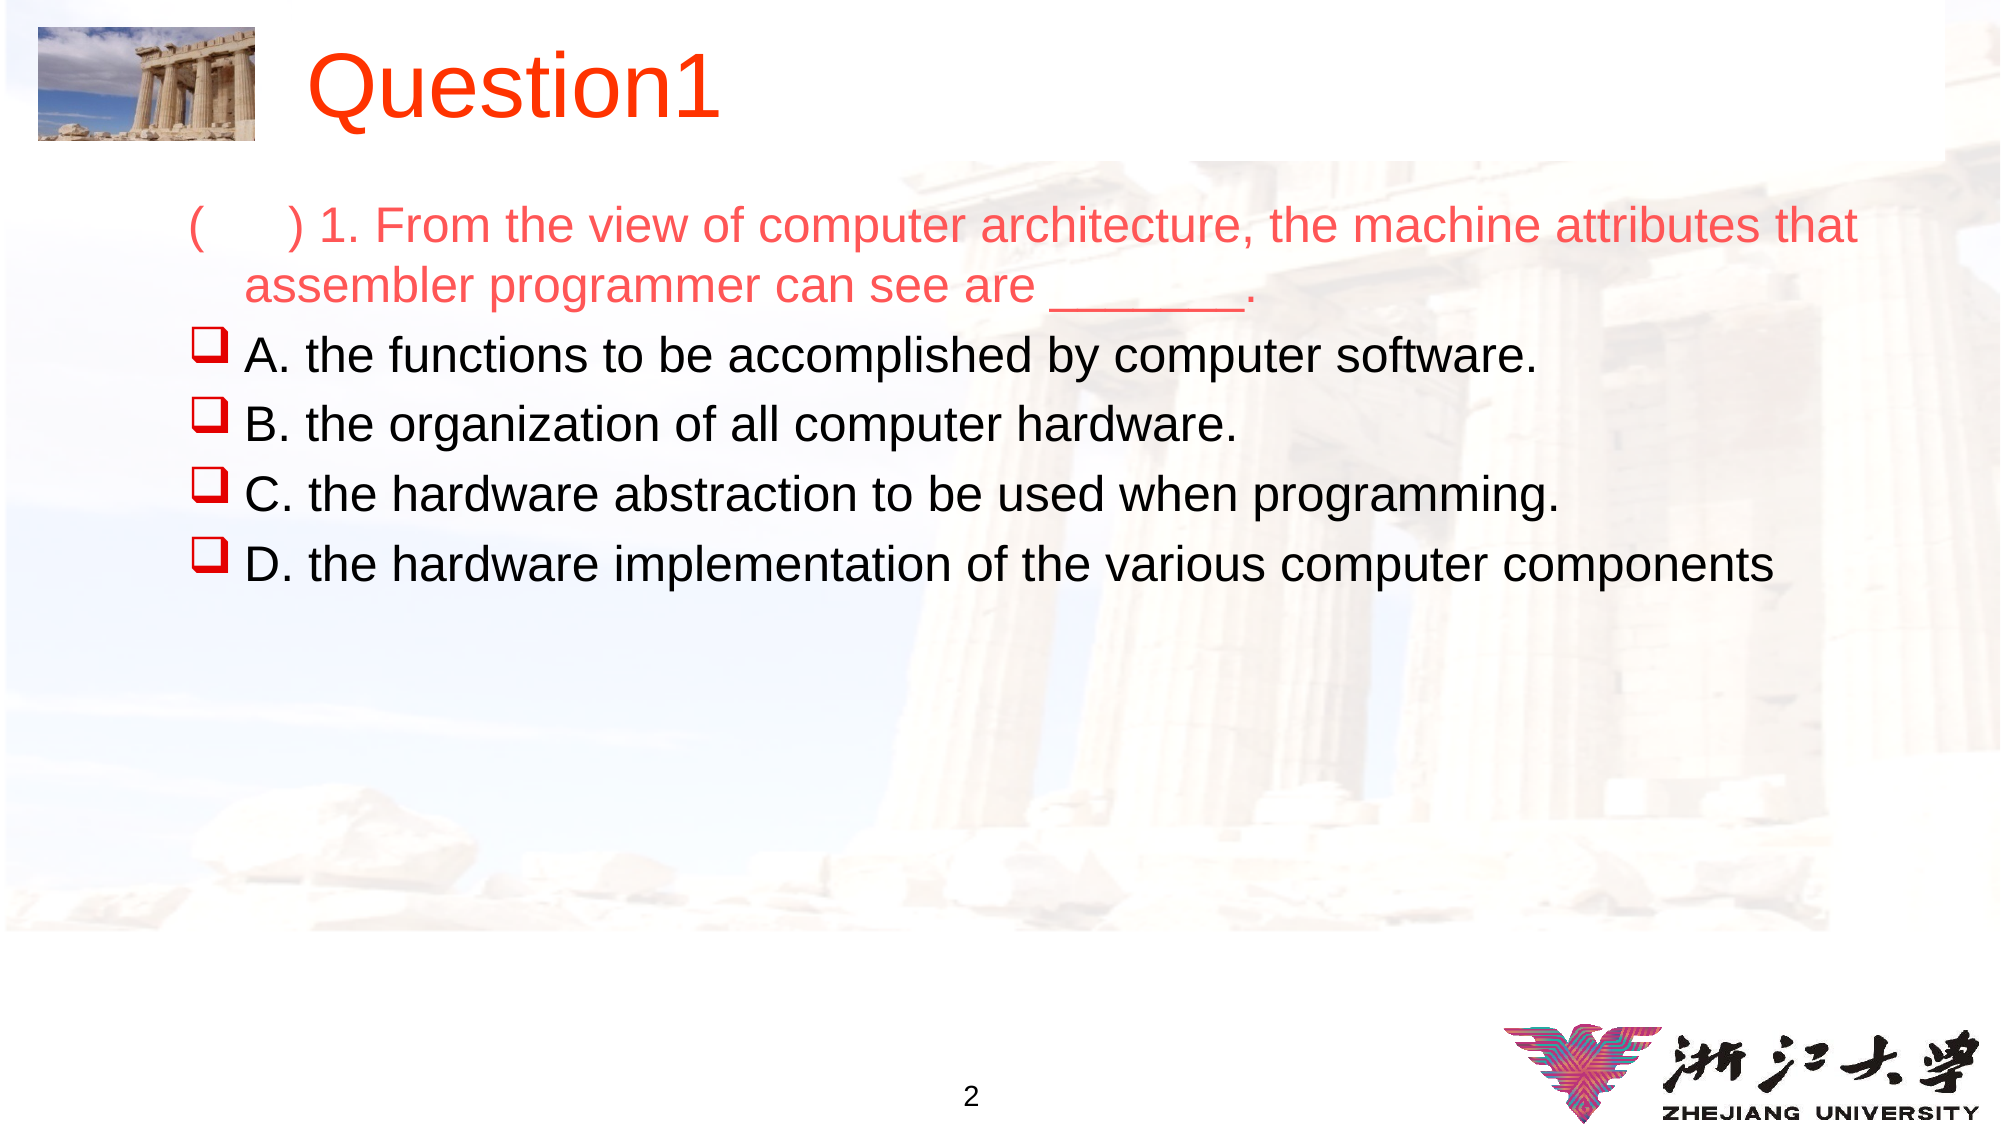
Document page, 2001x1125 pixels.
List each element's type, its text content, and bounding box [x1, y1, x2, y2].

picture [0, 0, 2001, 1125]
list ( ) 1. From the view of computer architecture, the machine attributes that assembler programmer can see are _______. A. the functions to be accomplished by computer software. B. the organization of all computer hardware. C. the hardware abstraction to be used when programming. D. the hardware implementation of the various computer components [173, 184, 1946, 972]
title Question1 [291, 0, 1946, 161]
